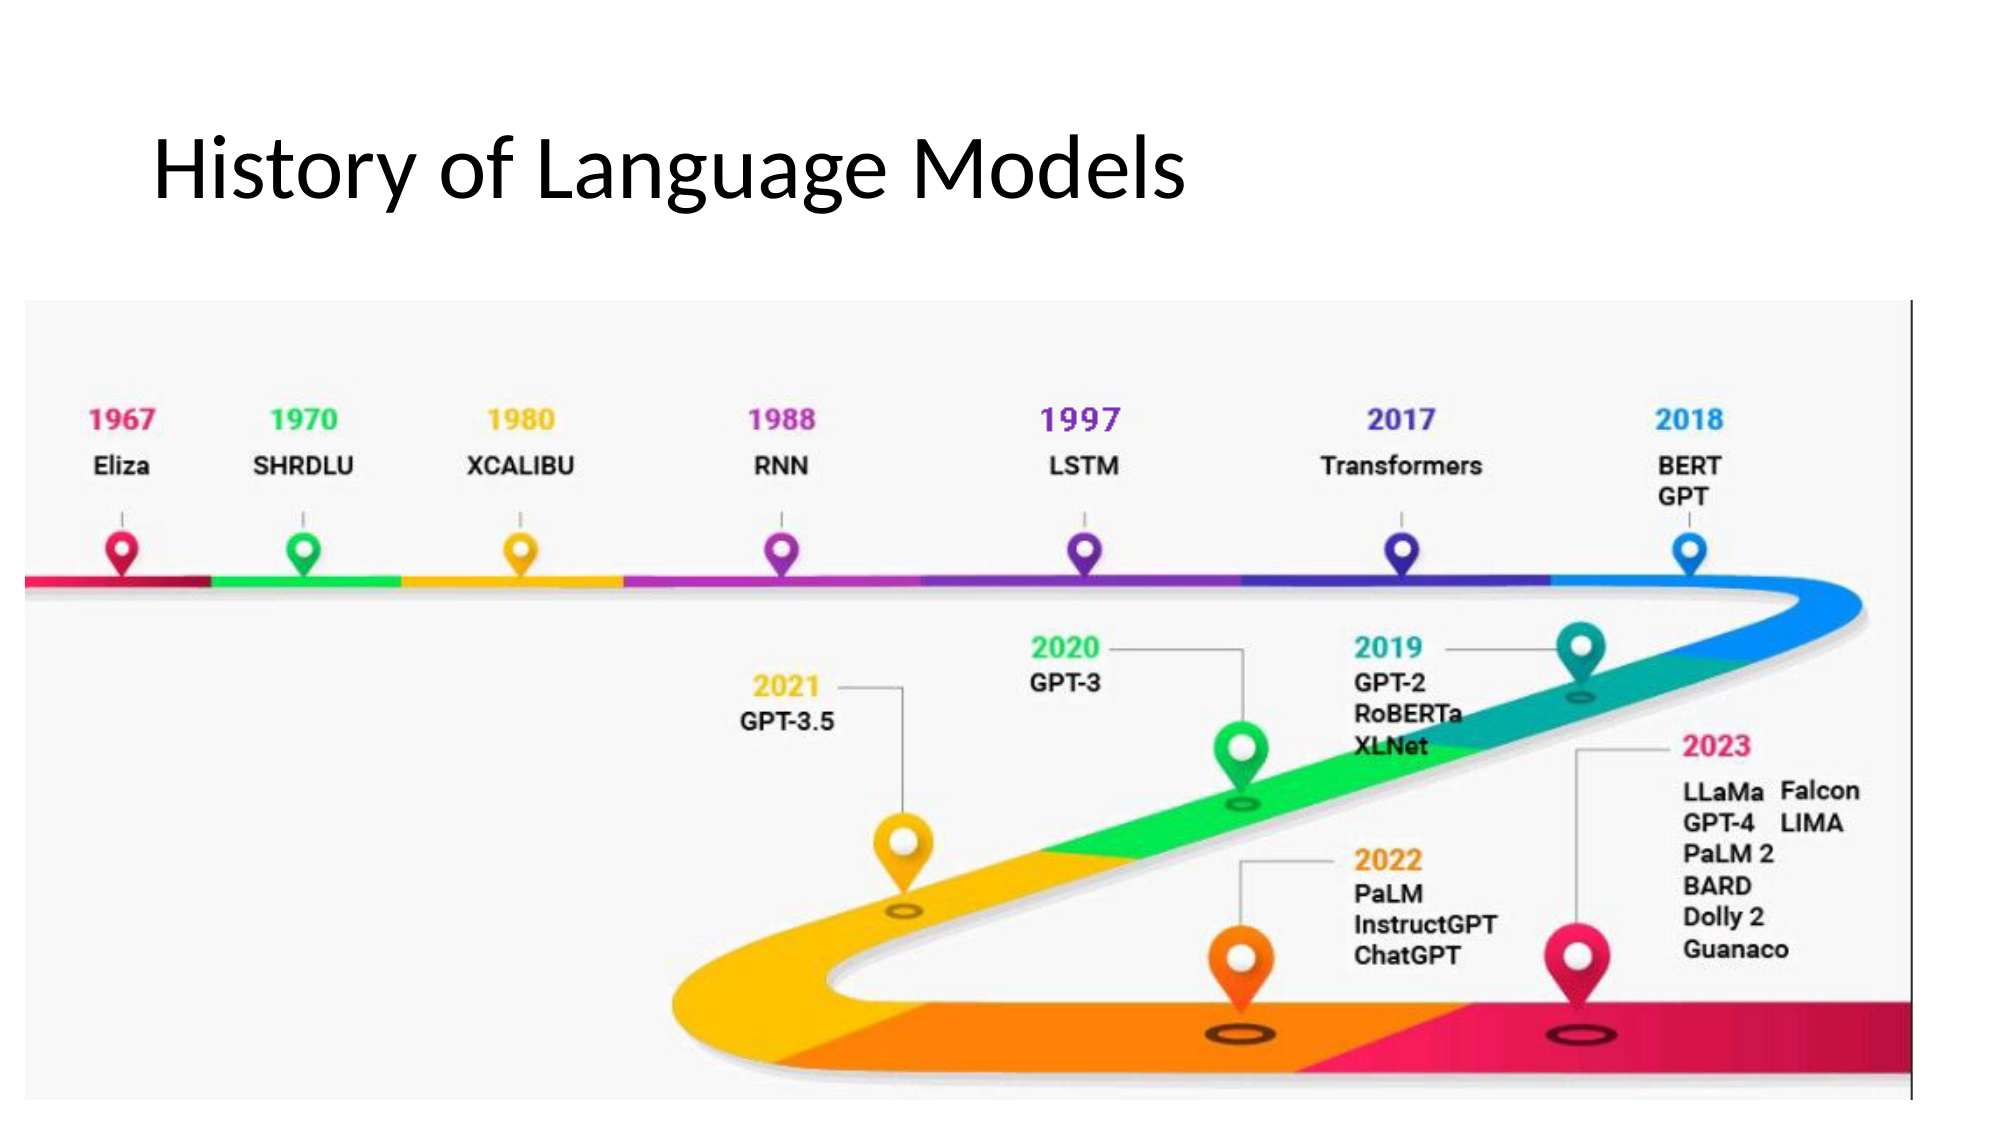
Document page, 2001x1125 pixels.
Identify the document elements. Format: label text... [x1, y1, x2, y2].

picture [24, 300, 1914, 1101]
title History of Language Models [137, 59, 1863, 278]
